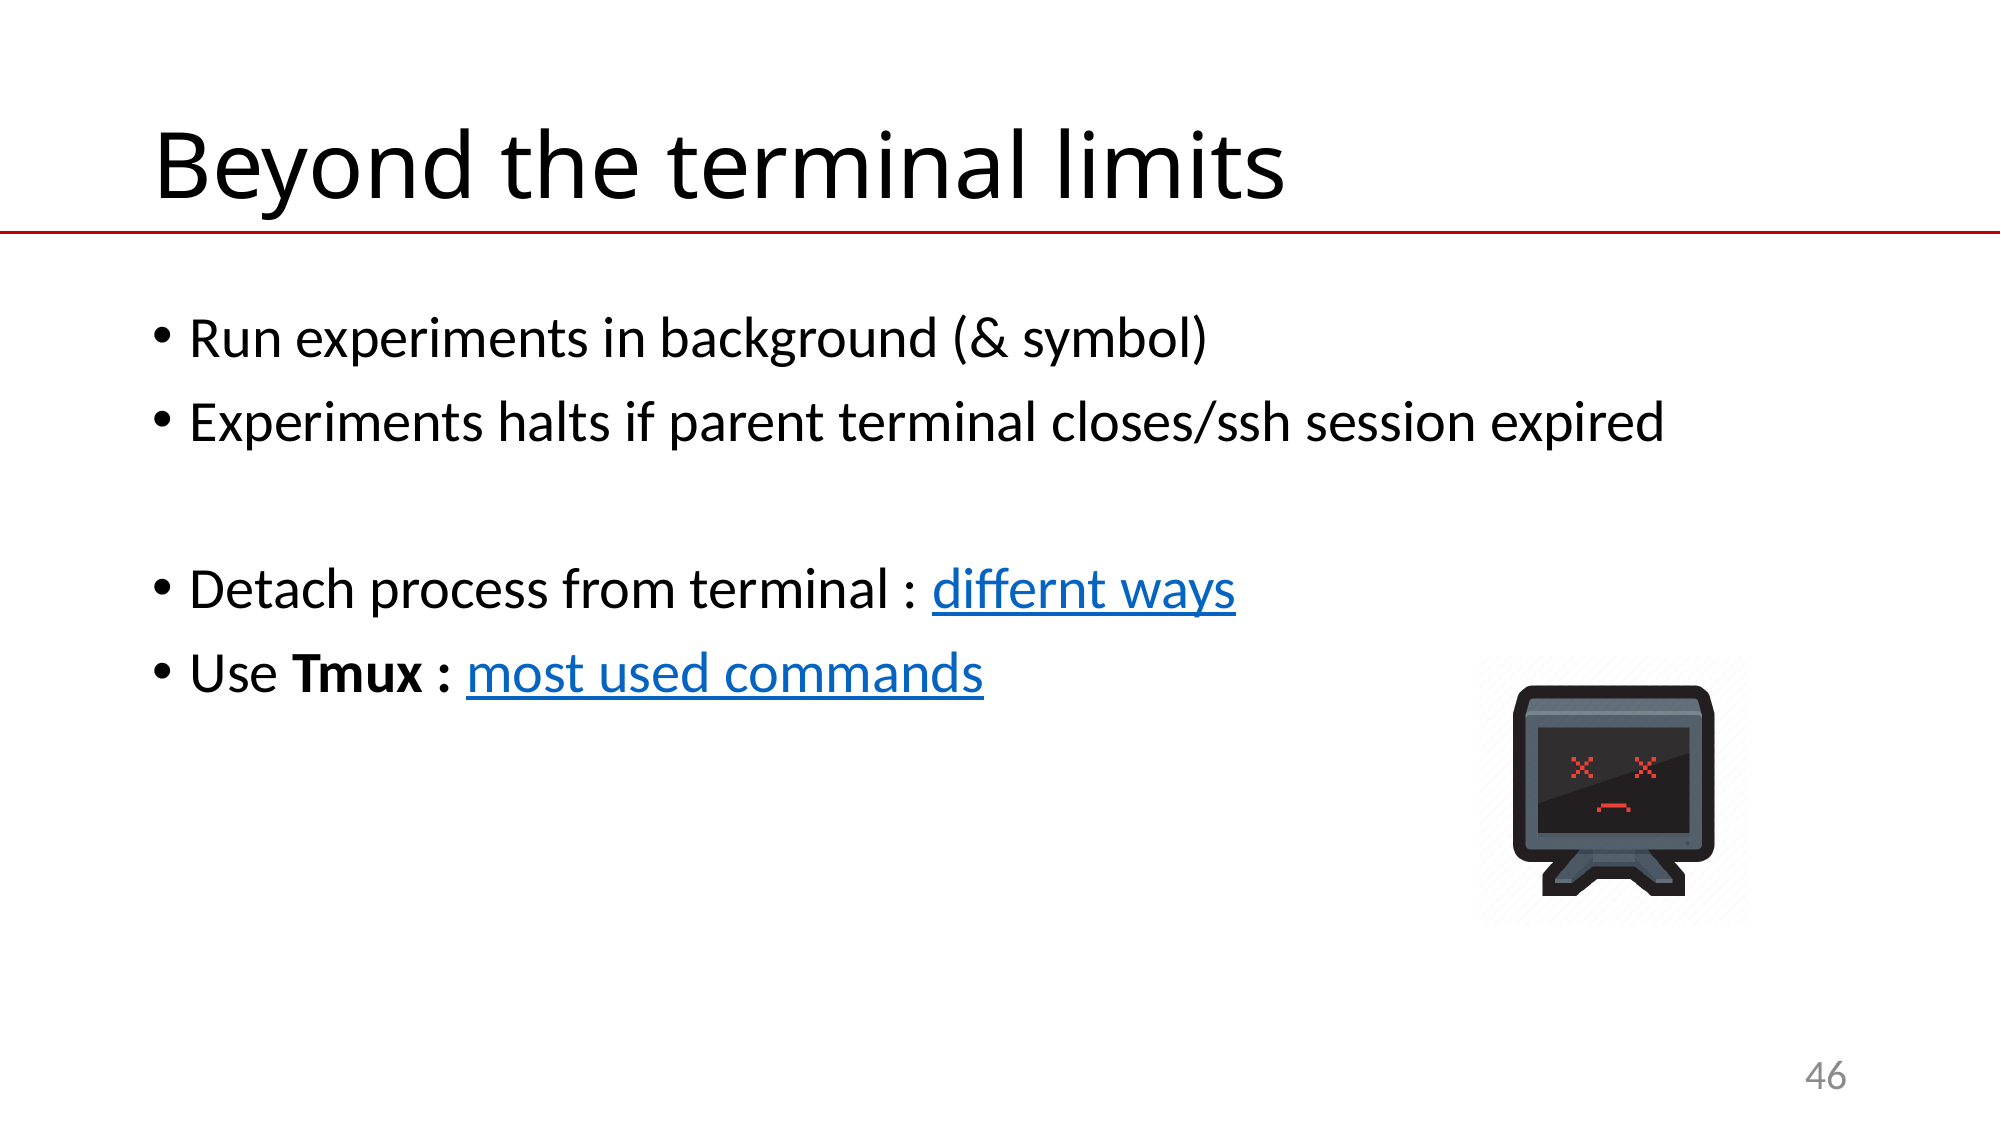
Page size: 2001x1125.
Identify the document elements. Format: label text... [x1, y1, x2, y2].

list Run experiments in background (& symbol) Experiments halts if parent terminal closes/ssh session expired Detach process from terminal : differnt ways Use Tmux : most used commands [137, 299, 1863, 1014]
slide_number 46 [1412, 1042, 1863, 1103]
title Beyond the terminal limits [137, 59, 1863, 278]
picture [1479, 656, 1748, 925]
